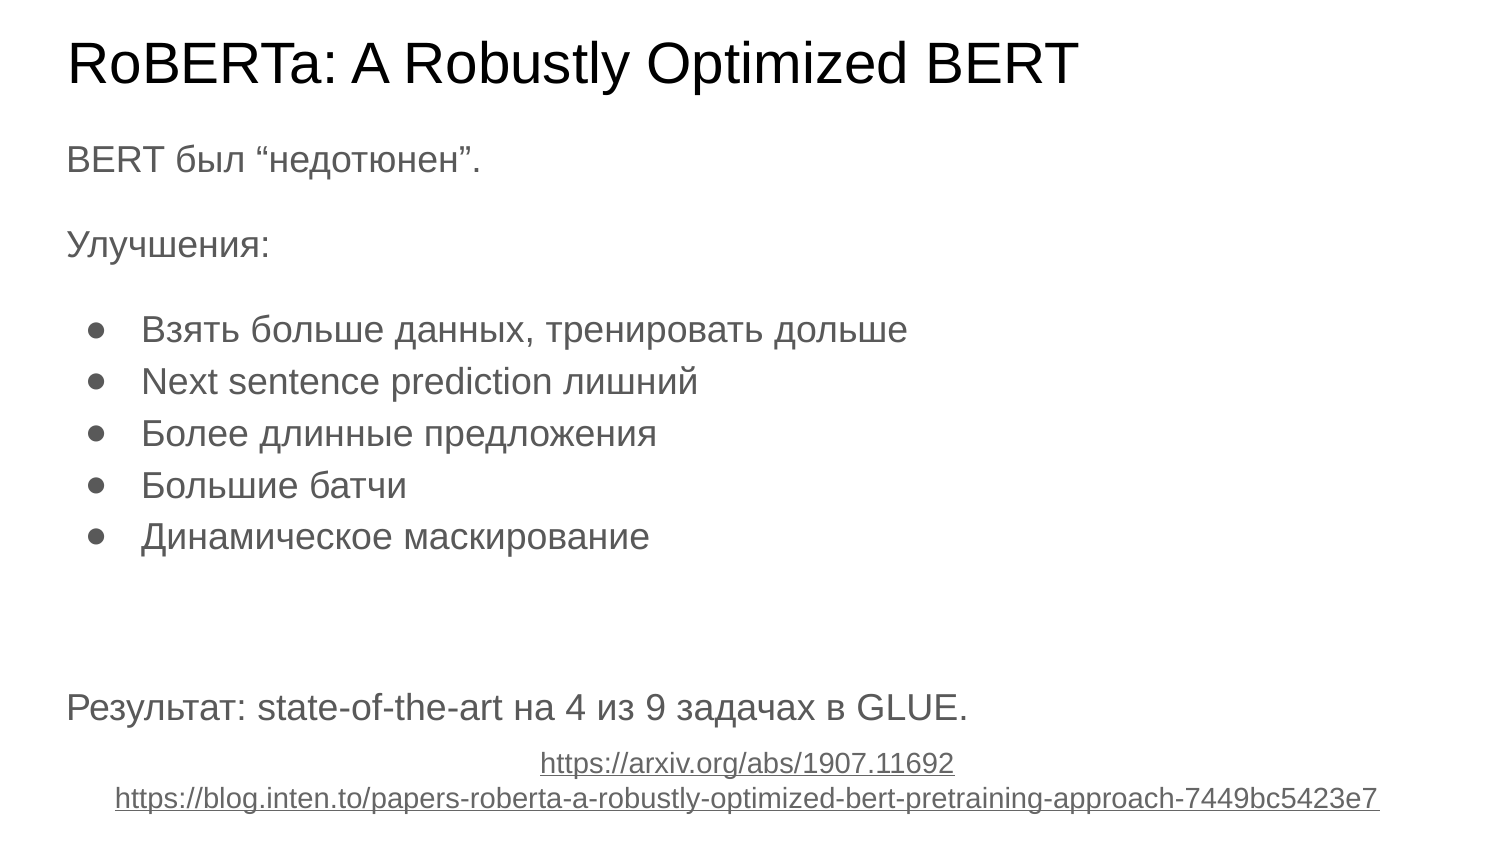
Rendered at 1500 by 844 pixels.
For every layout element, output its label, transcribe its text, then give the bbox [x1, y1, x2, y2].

title RoBERTa: A Robustly Optimized BERT [52, 10, 1451, 113]
text_box https://arxiv.org/abs/1907.11692 https://blog.inten.to/papers-roberta-a-robustly-optimized-bert-pretraining-approach-7449bc5423e7 [1, 728, 1500, 844]
list BERT был “недотюнен”. Улучшения: Взять больше данных, тренировать дольше Next sentence prediction лишний Более длинные предложения Большие батчи Динамическое маскирование Результат: state-of-the-art на 4 из 9 задачах в GLUE. [51, 113, 1449, 742]
